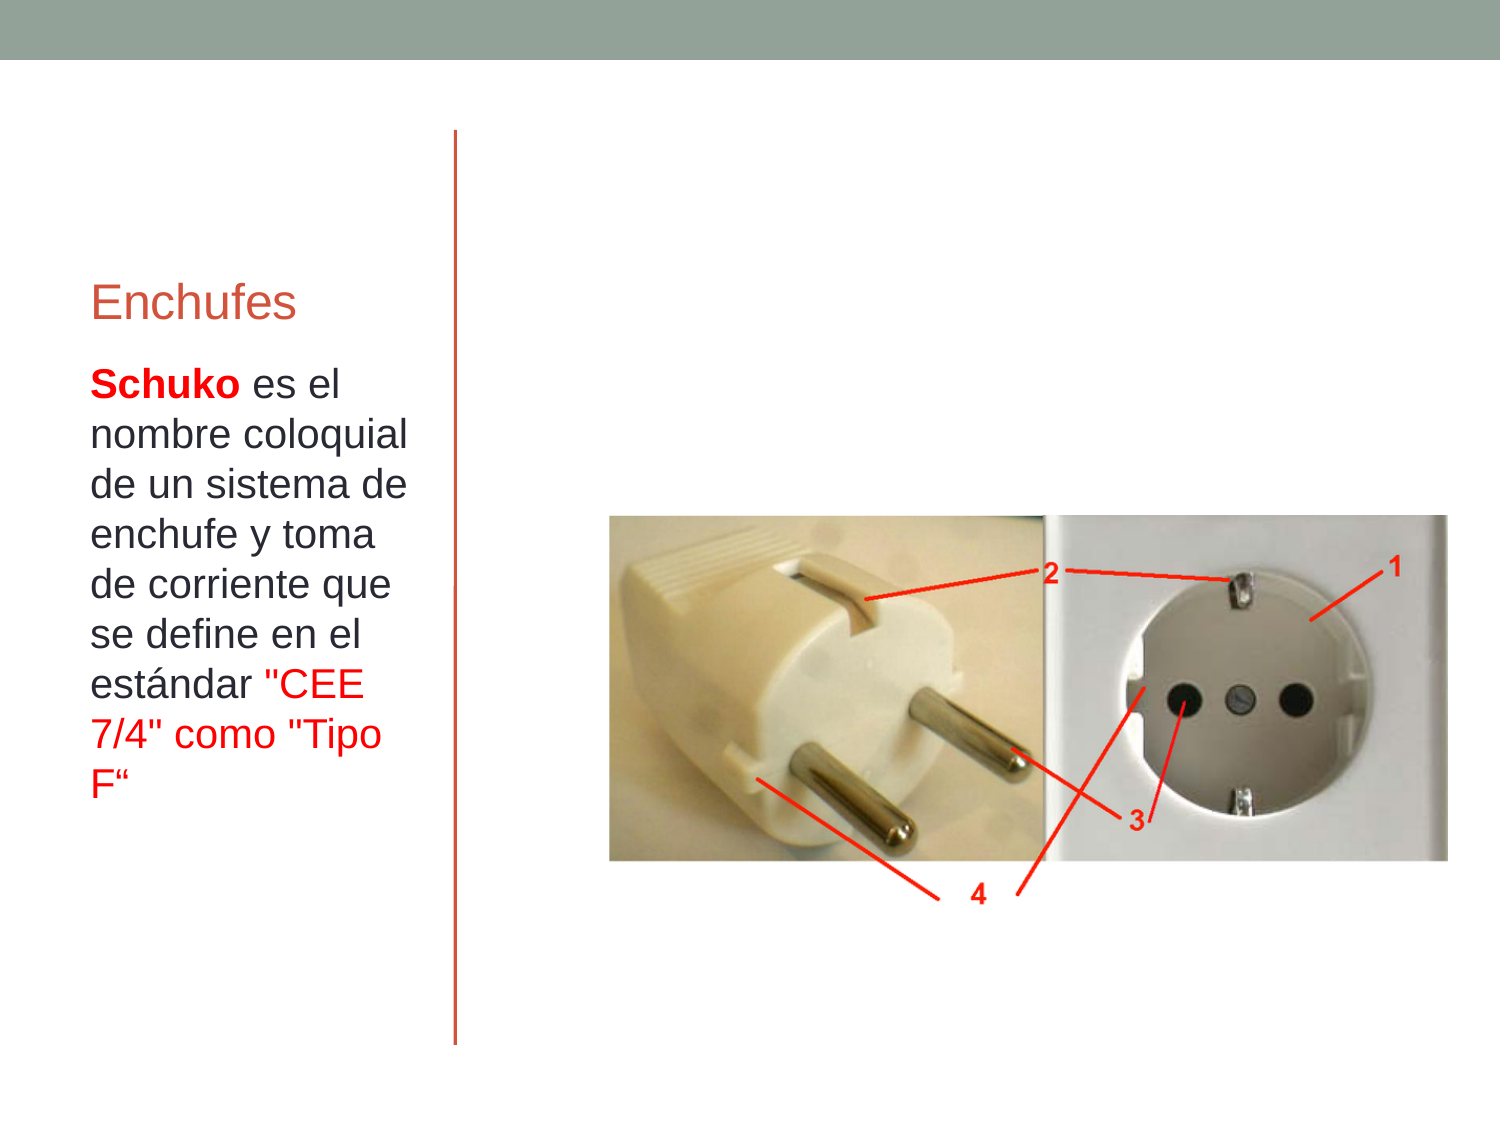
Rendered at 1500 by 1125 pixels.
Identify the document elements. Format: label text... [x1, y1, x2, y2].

title Enchufes [75, 129, 426, 337]
list Schuko es el nombre coloquial de un sistema de enchufe y toma de corriente que se define en el estándar "CEE 7/4" como "Tipo F“ [75, 349, 426, 1046]
text_box [609, 515, 1448, 917]
